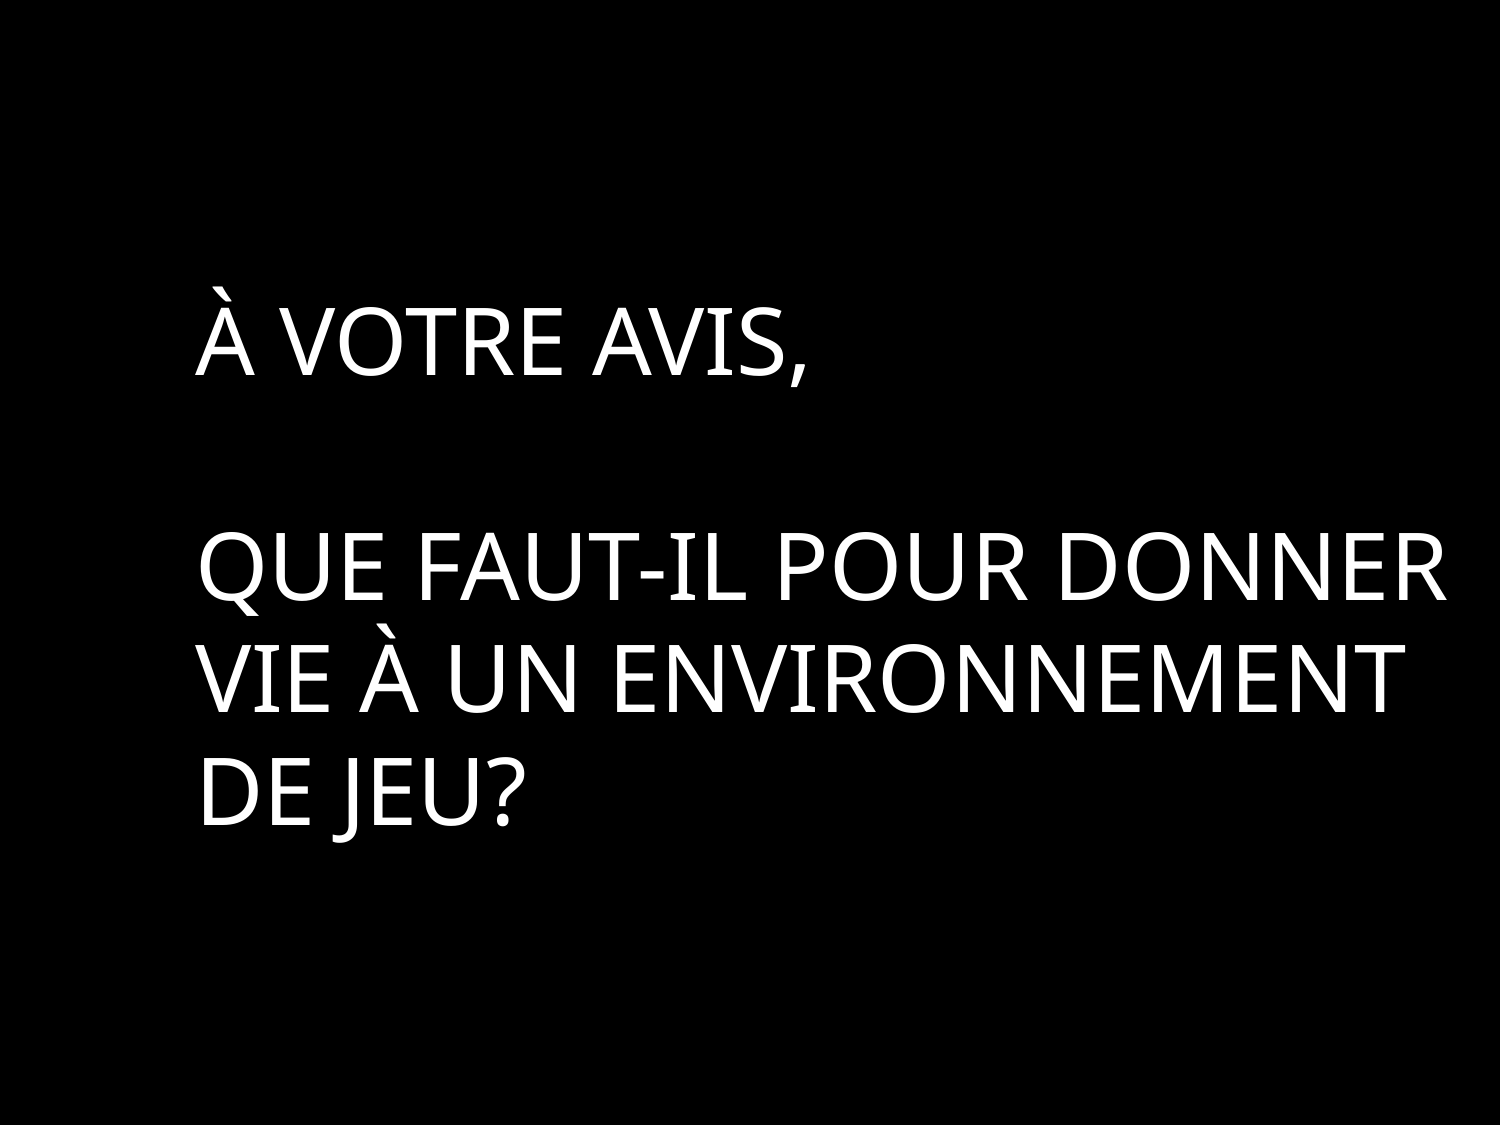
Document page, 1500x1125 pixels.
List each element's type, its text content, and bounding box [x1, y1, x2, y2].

title À VOTRE AVIS, QUE FAUT-IL POUR DONNER VIE À UN ENVIRONNEMENT DE JEU? [0, 0, 1500, 1125]
